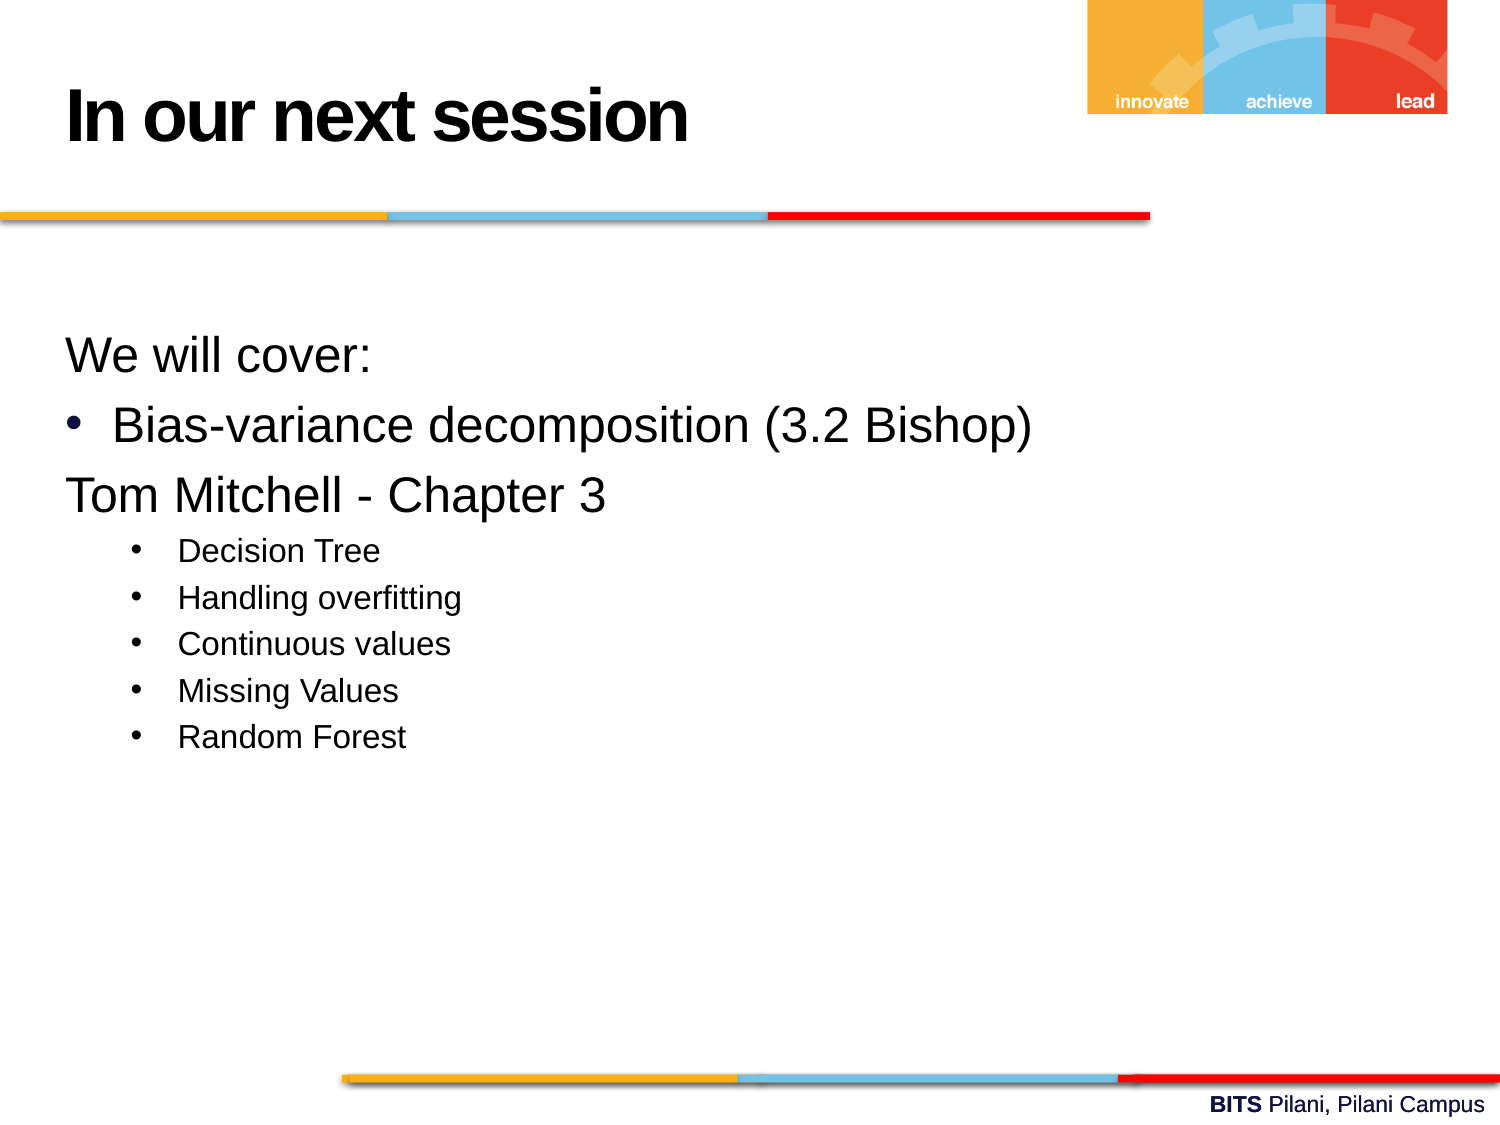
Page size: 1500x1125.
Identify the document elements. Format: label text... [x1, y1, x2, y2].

picture [1087, 0, 1448, 114]
list In our next session [50, 24, 1088, 213]
list We will cover: Bias-variance decomposition (3.2 Bishop) Tom Mitchell - Chapter 3 Decision Tree Handling overfitting Continuous values Missing Values Random Forest [50, 245, 1500, 988]
